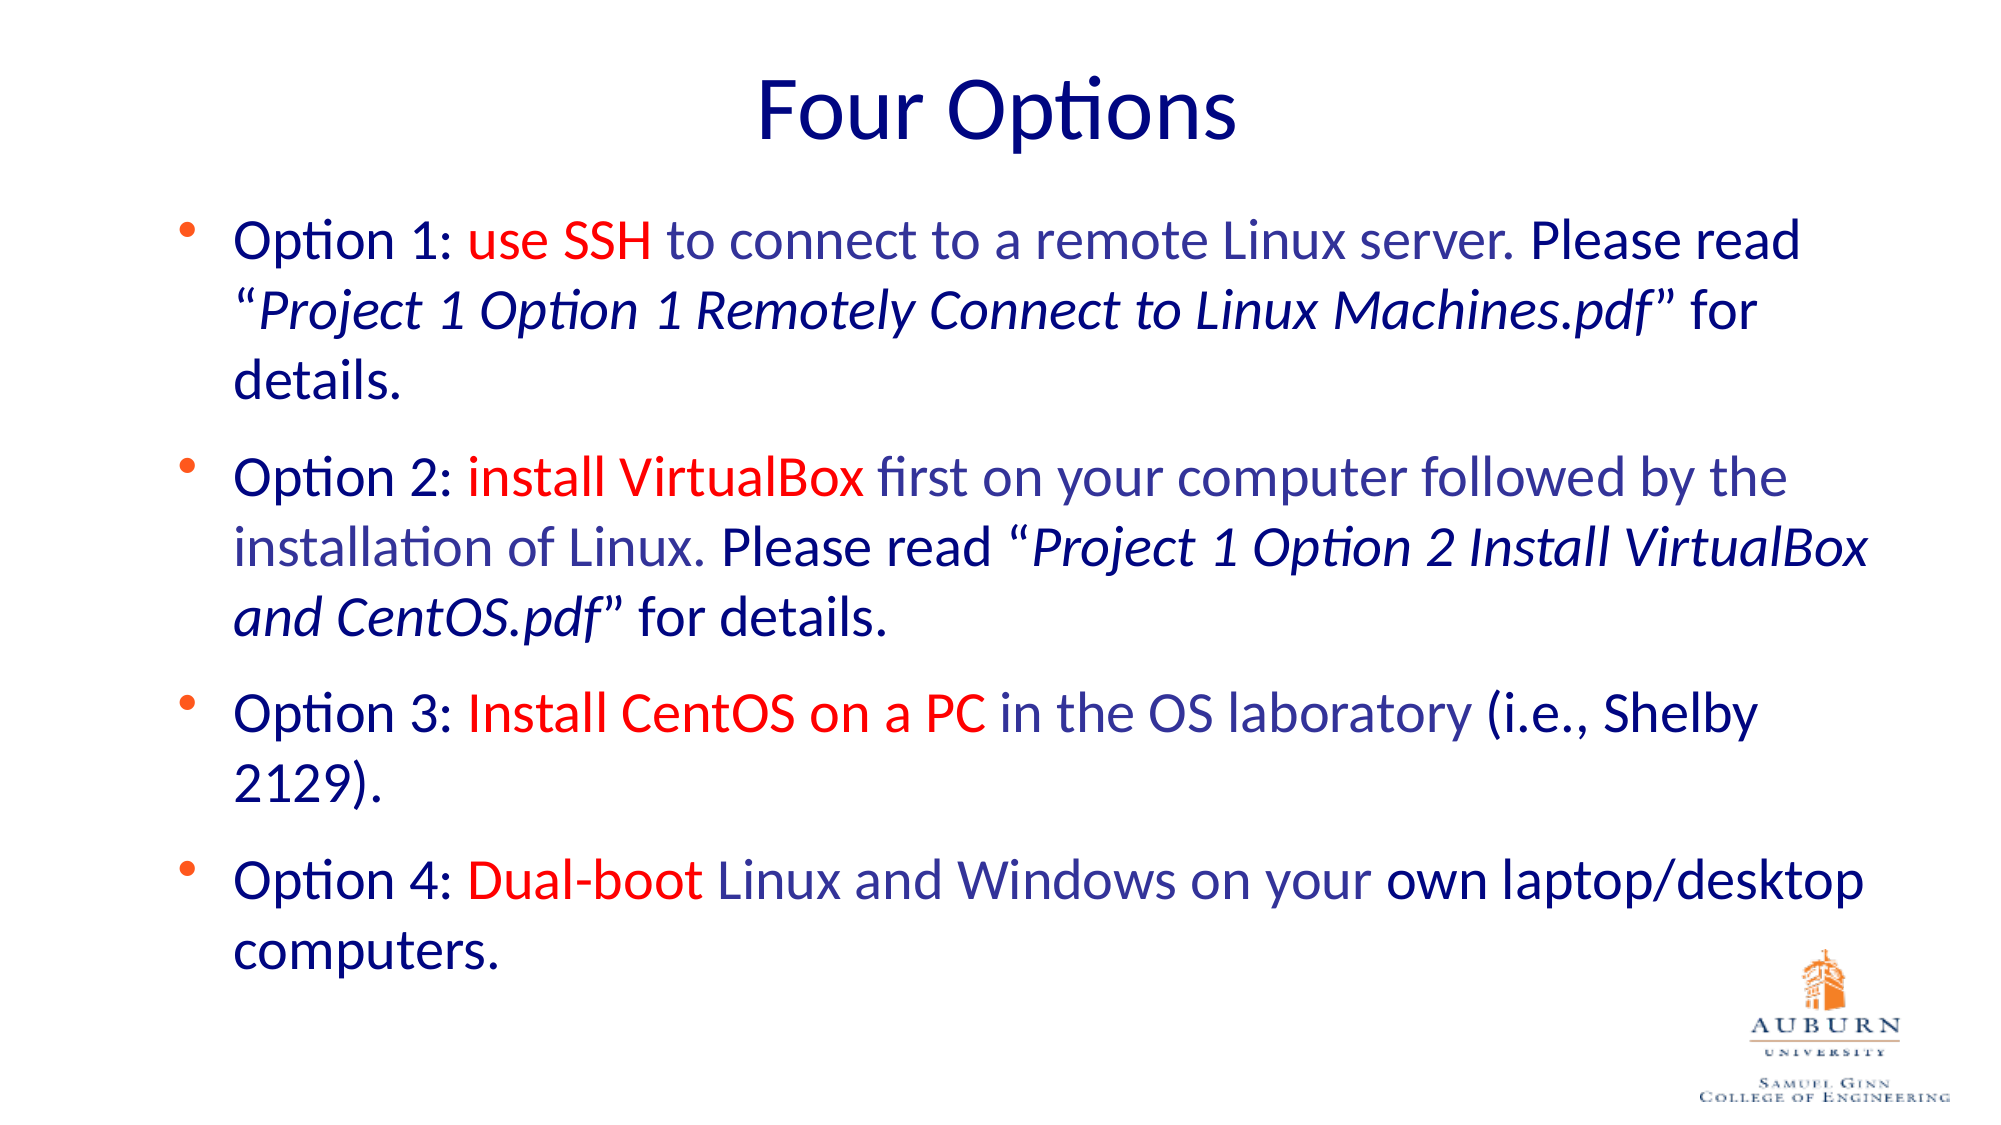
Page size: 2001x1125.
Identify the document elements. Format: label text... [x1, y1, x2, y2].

picture [1700, 949, 1950, 1102]
list Option 1: use SSH to connect to a remote Linux server. Please read “Project 1 Option 1 Remotely Connect to Linux Machines.pdf” for details. Option 2: install VirtualBox first on your computer followed by the installation of Linux. Please read “Project 1 Option 2 Install VirtualBox and CentOS.pdf” for details. Option 3: Install CentOS on a PC in the OS laboratory (i.e., Shelby 2129). Option 4: Dual-boot Linux and Windows on your own laptop/desktop computers. [162, 193, 1938, 1044]
title Four Options [97, 8, 1898, 197]
